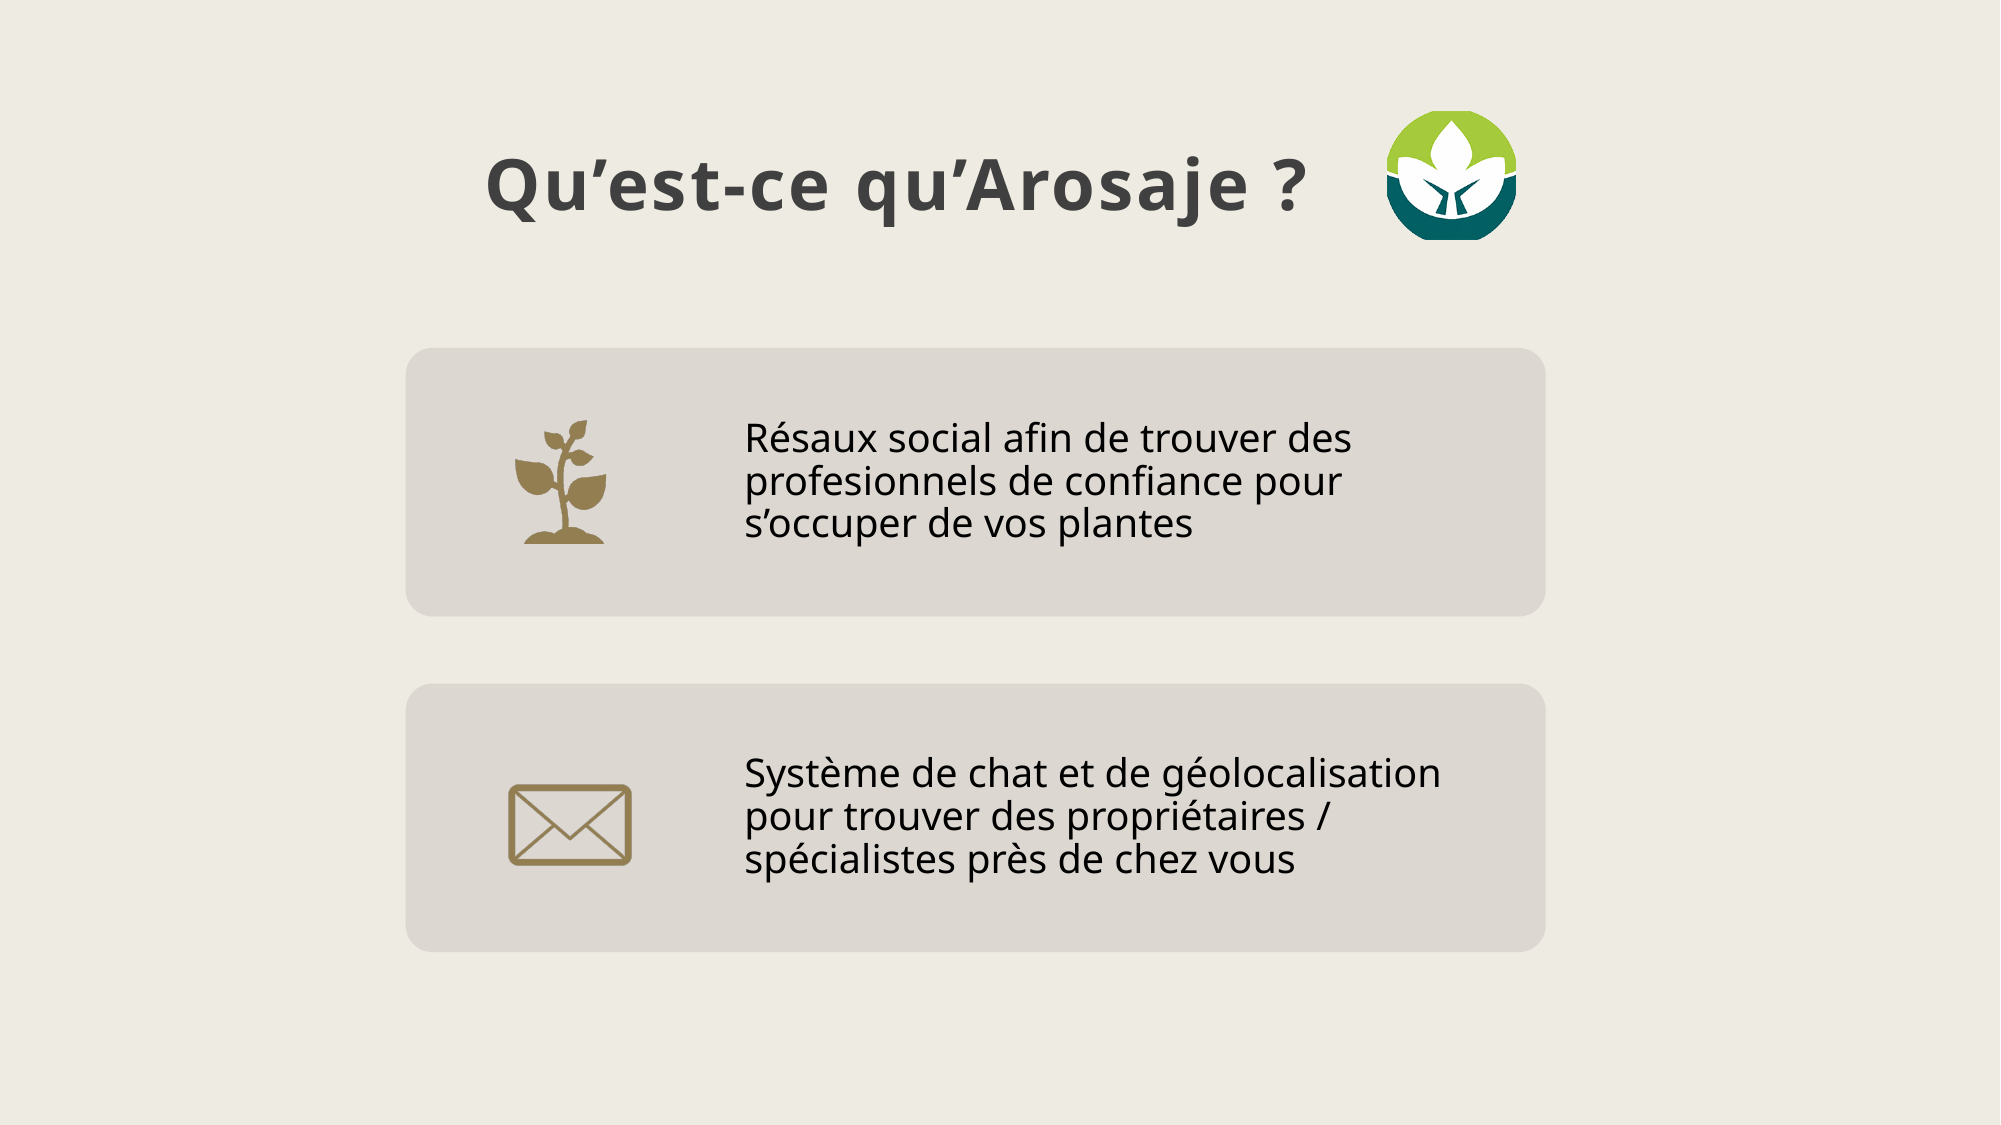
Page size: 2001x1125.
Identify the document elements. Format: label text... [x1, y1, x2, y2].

title Qu’est-ce qu’Arosaje ? [409, 93, 1384, 202]
picture [508, 784, 632, 867]
picture [1387, 111, 1516, 240]
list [405, 202, 1546, 1098]
